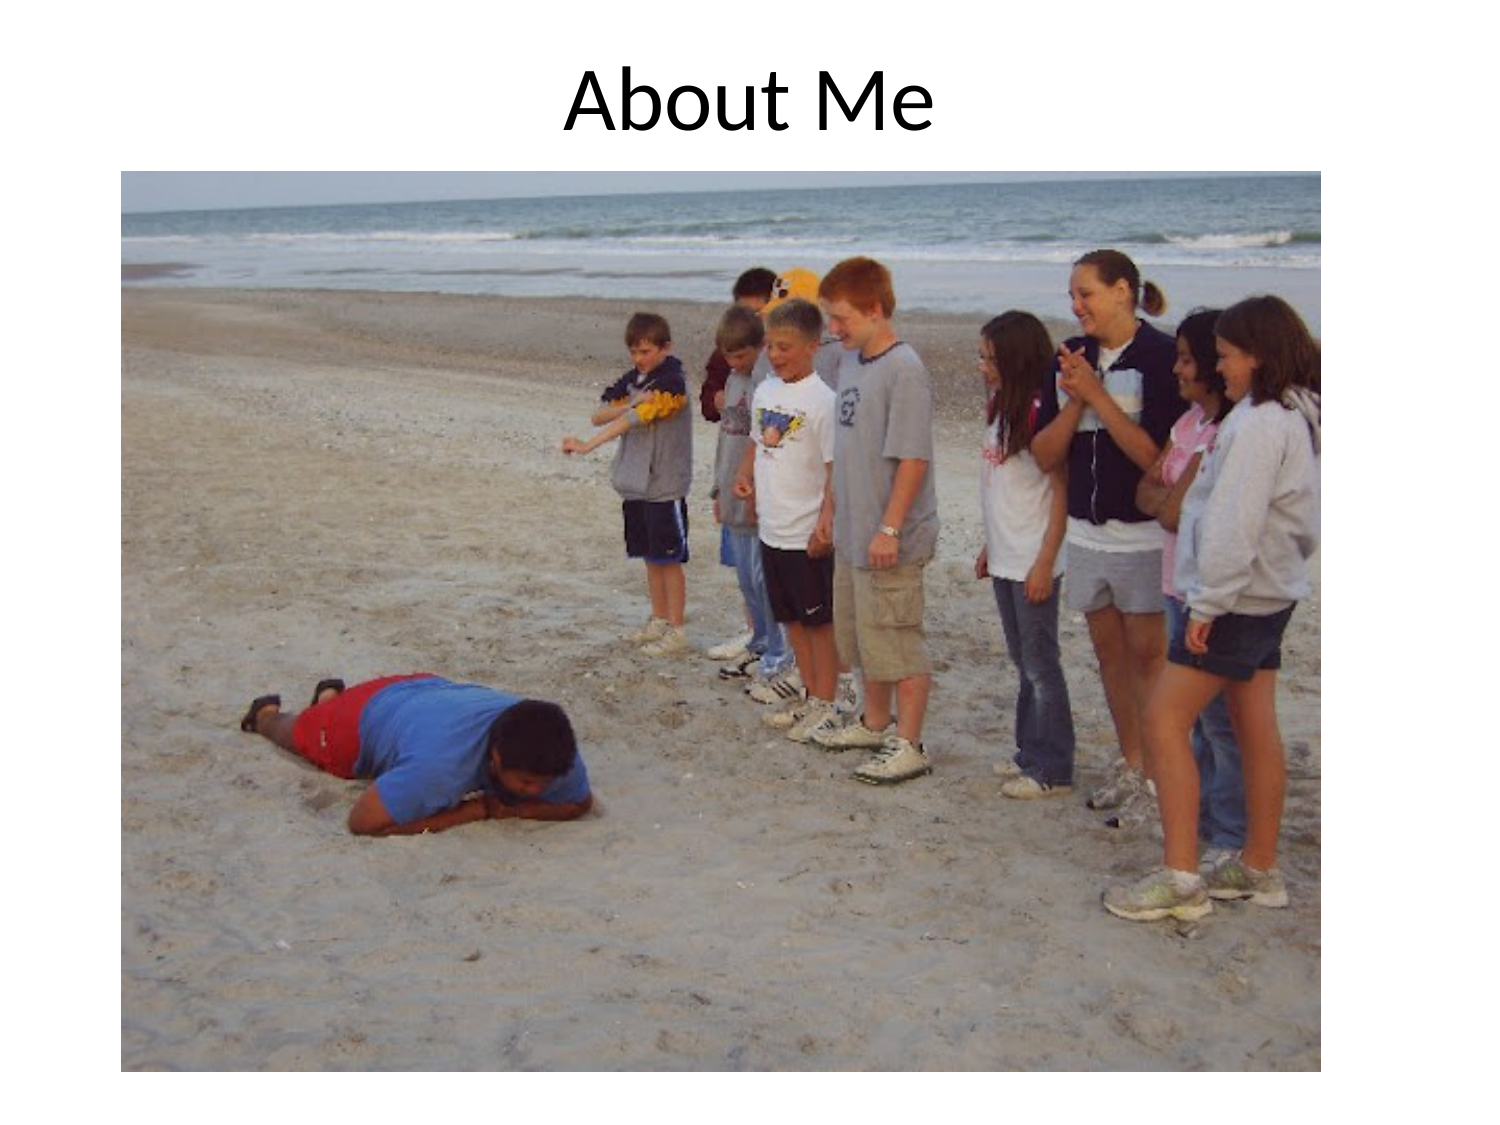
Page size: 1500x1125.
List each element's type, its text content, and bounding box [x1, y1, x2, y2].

title About Me [75, 0, 1425, 188]
picture [120, 171, 1322, 1073]
